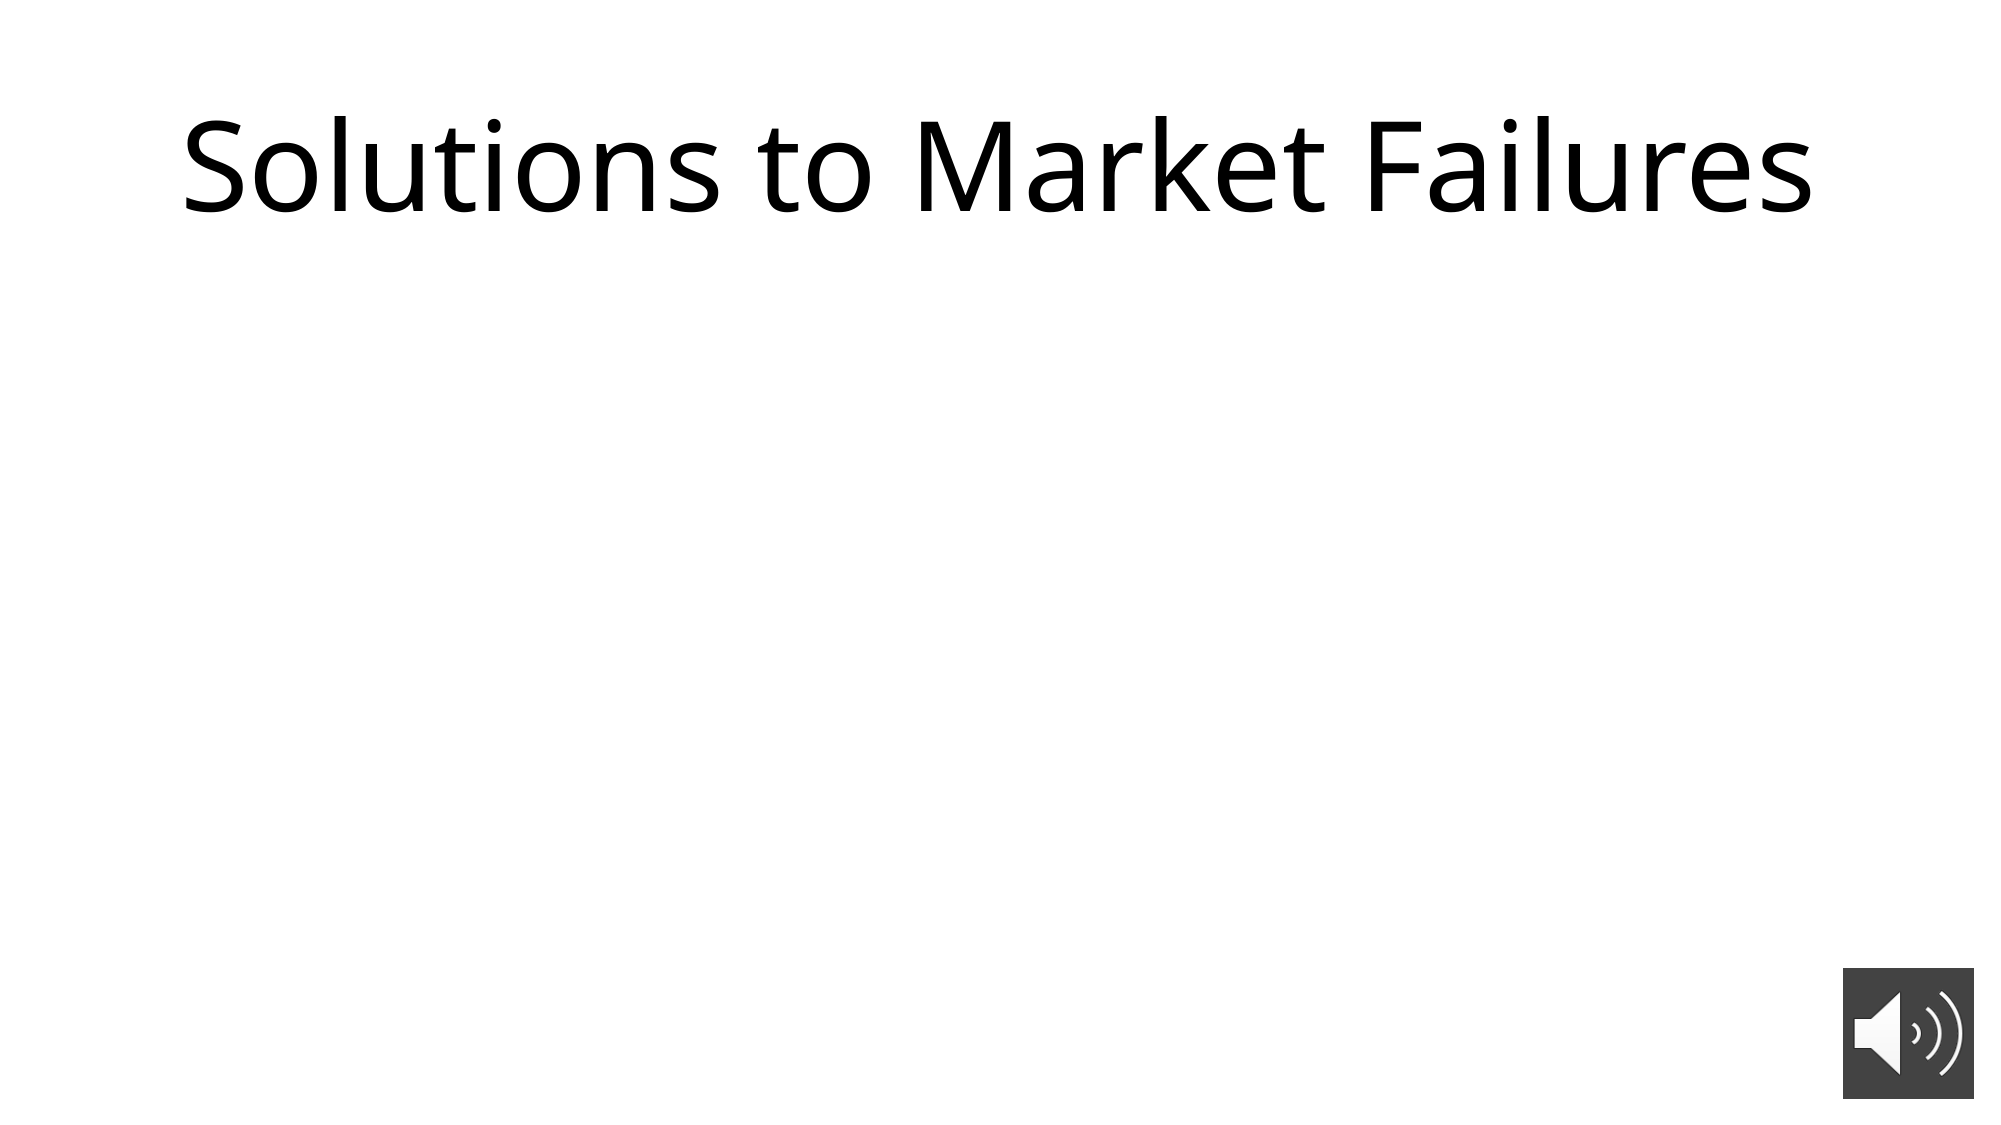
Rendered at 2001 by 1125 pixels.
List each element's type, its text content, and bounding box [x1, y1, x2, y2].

text_box Solutions to Market Failures [67, 57, 1931, 246]
picture [1841, 966, 1975, 1100]
